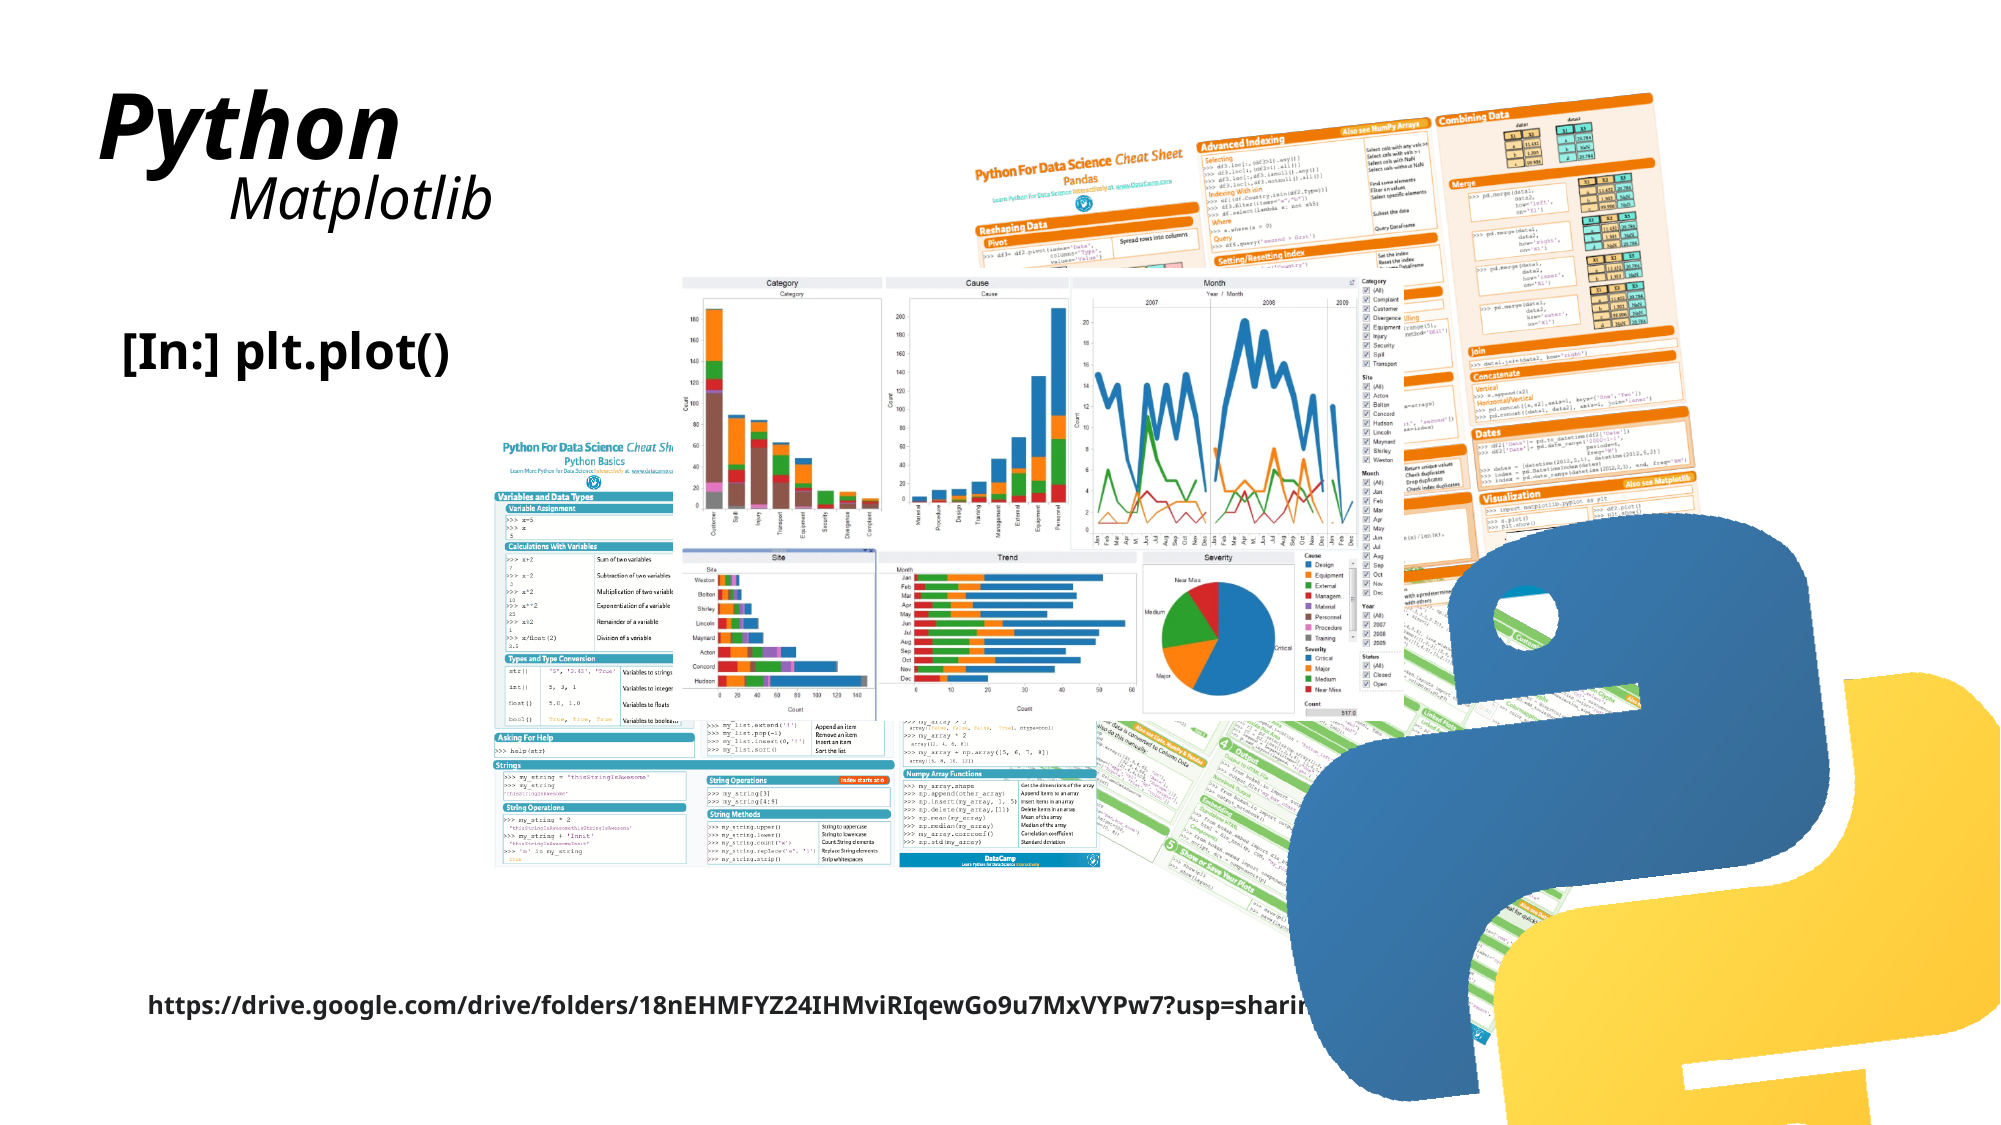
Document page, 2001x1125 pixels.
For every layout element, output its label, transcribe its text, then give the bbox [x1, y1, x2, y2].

text_box Matplotlib [171, 187, 552, 240]
text_box Python [0, 69, 552, 187]
text_box https://drive.google.com/drive/folders/18nEHMFYZ24IHMviRIqewGo9u7MxVYPw7?usp=sharing [132, 969, 1281, 1035]
picture [488, 87, 2000, 1125]
text_box [In:] plt.plot() [31, 311, 668, 450]
